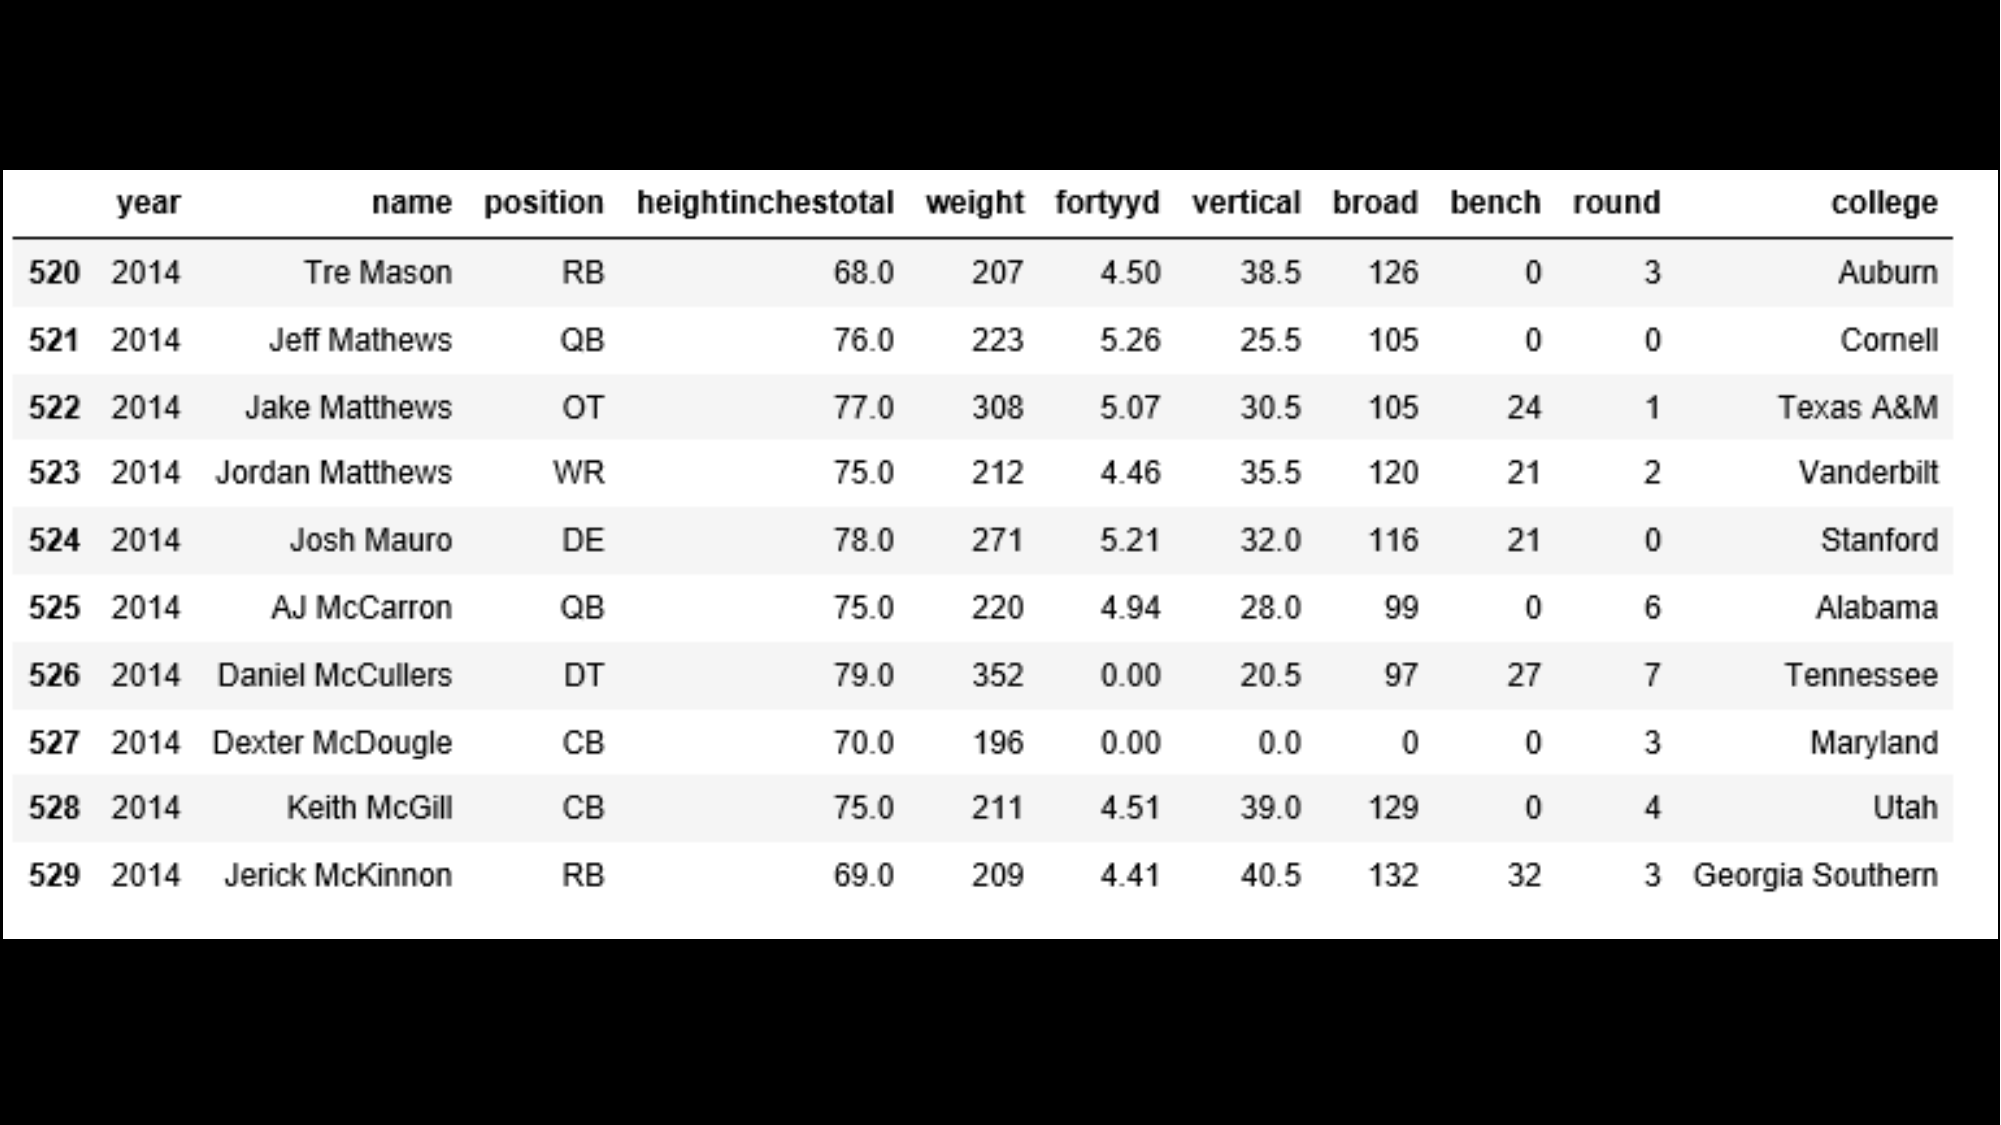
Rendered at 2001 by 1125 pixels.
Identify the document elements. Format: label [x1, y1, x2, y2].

picture [3, 170, 1998, 939]
